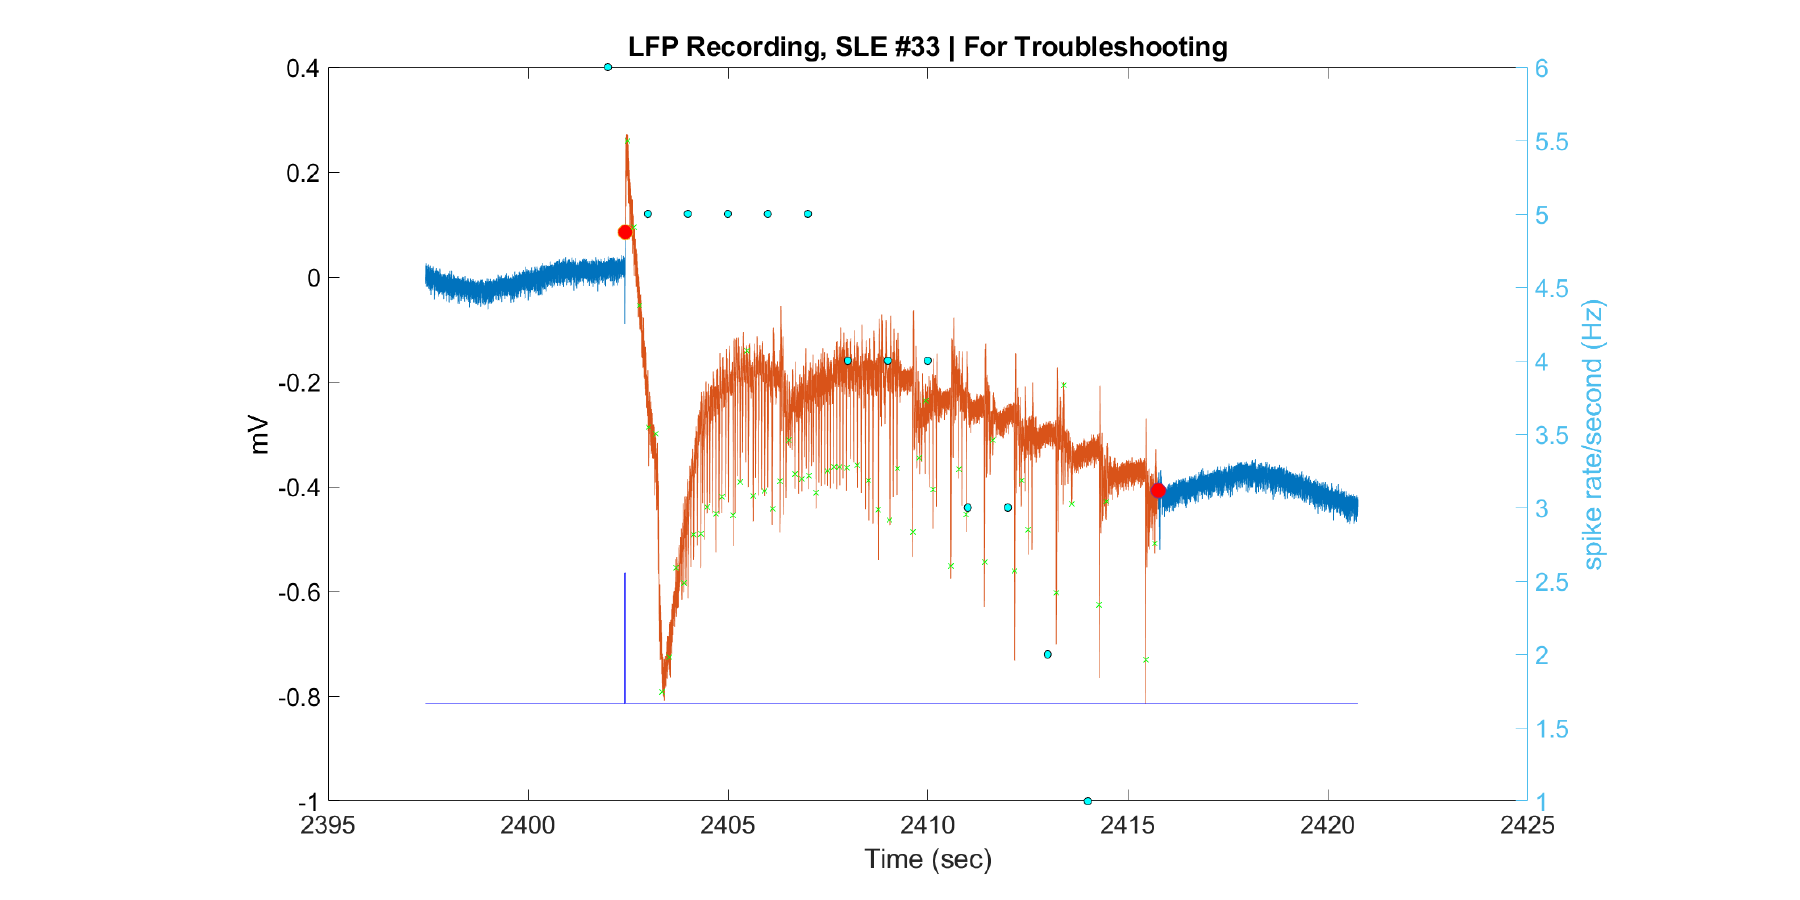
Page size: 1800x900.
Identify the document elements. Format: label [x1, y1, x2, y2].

picture [126, 0, 1674, 900]
